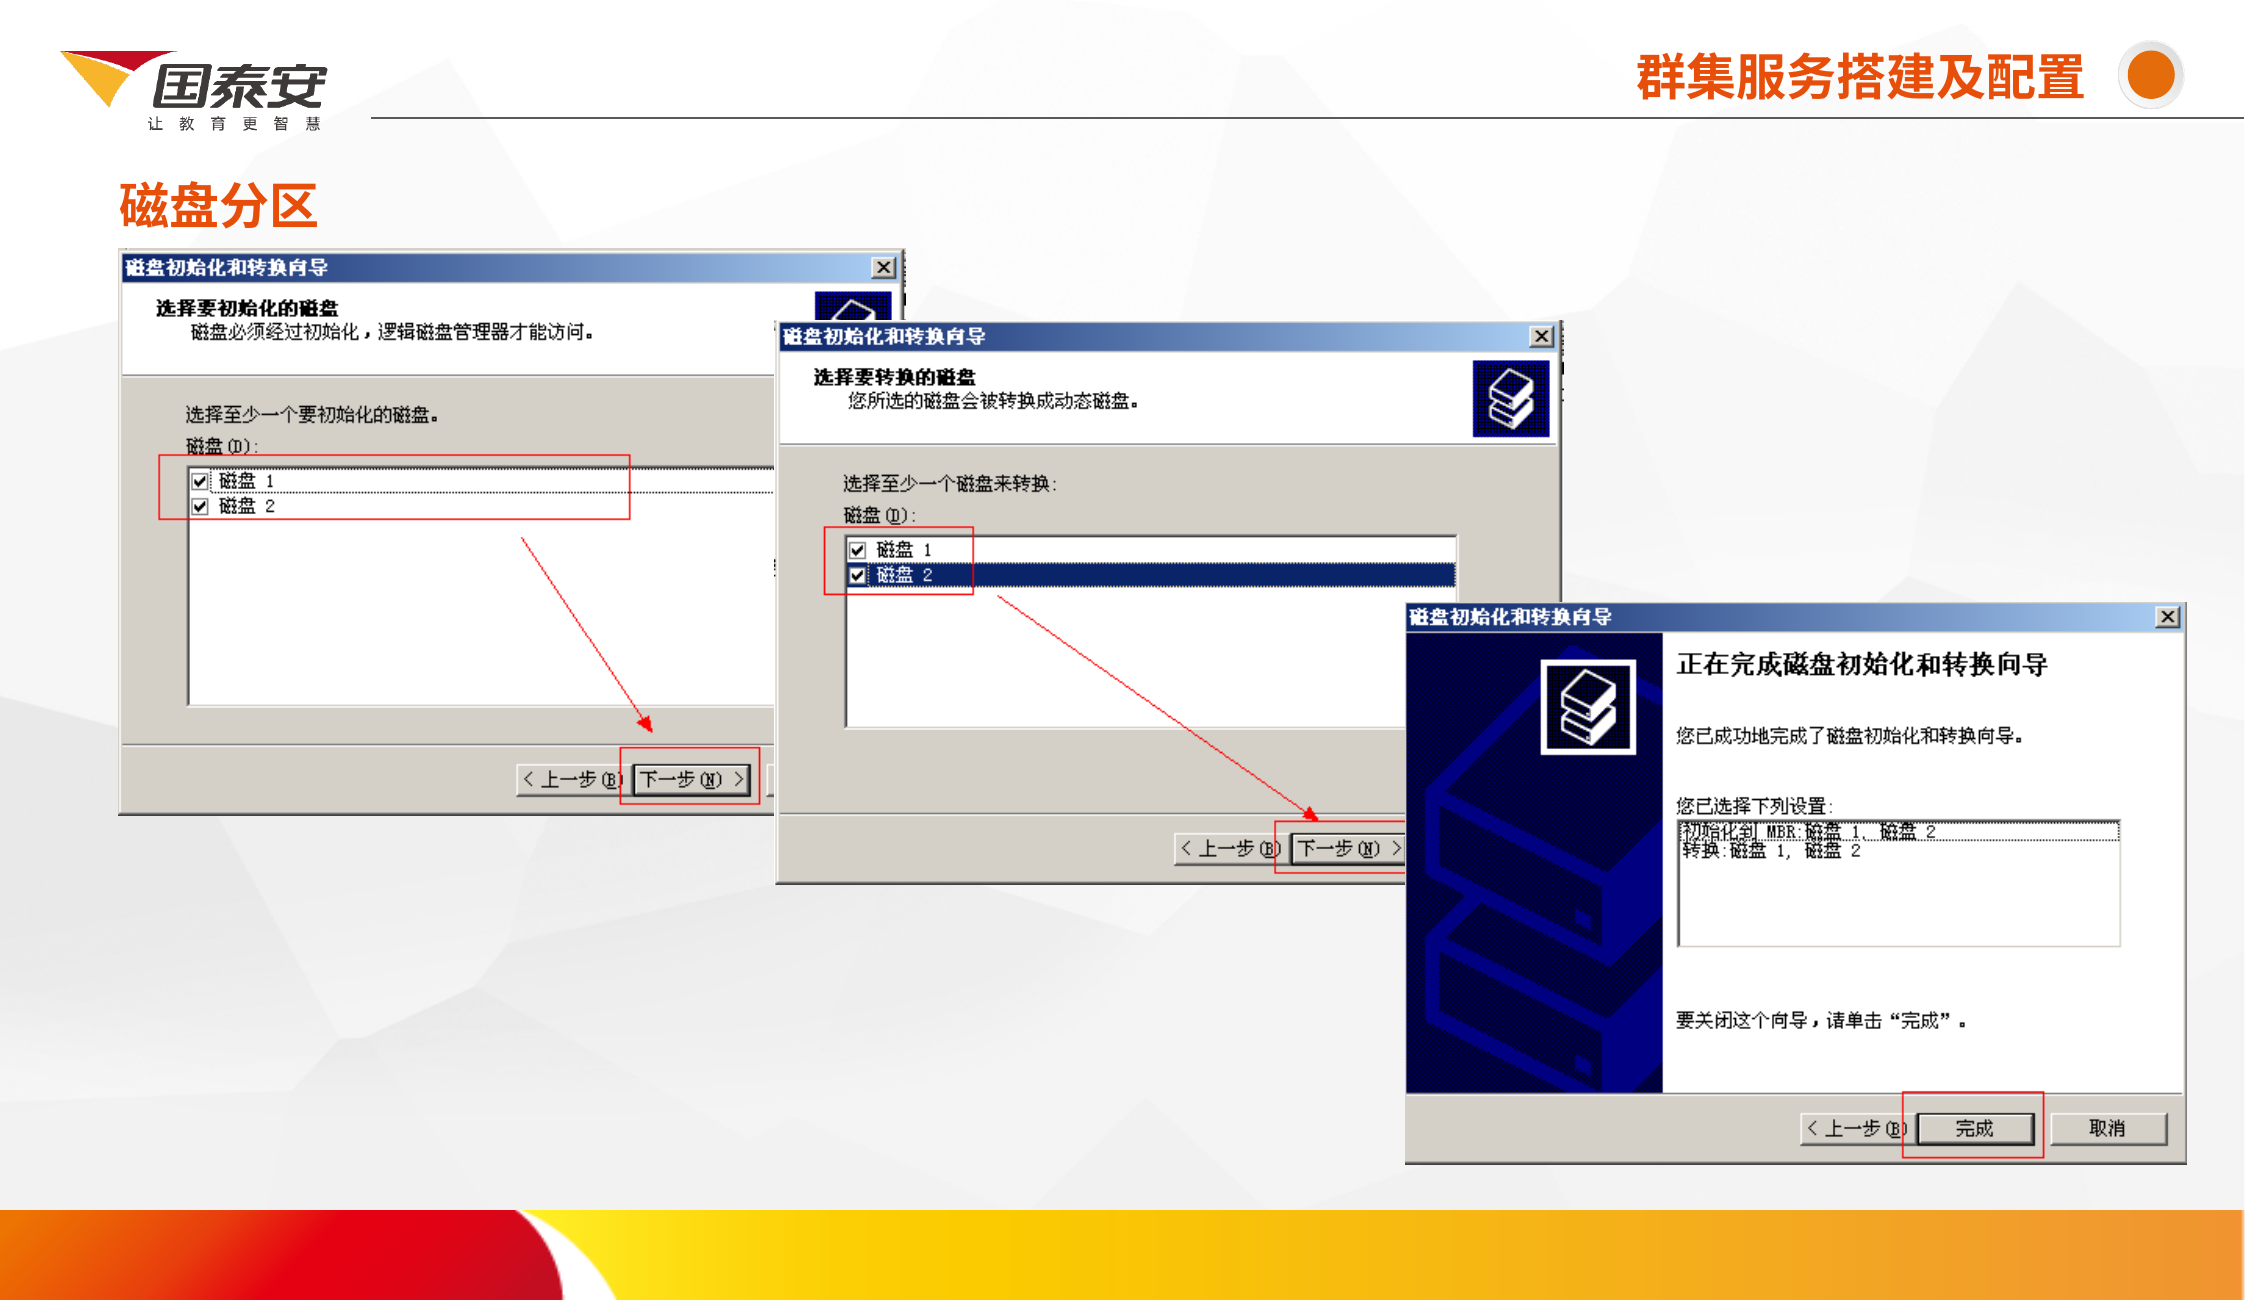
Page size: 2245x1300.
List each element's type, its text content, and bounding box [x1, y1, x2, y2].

picture [0, 0, 2245, 1300]
list 群集服务搭建及配置 [1334, 37, 2101, 121]
list 磁盘分区 [105, 166, 2103, 233]
